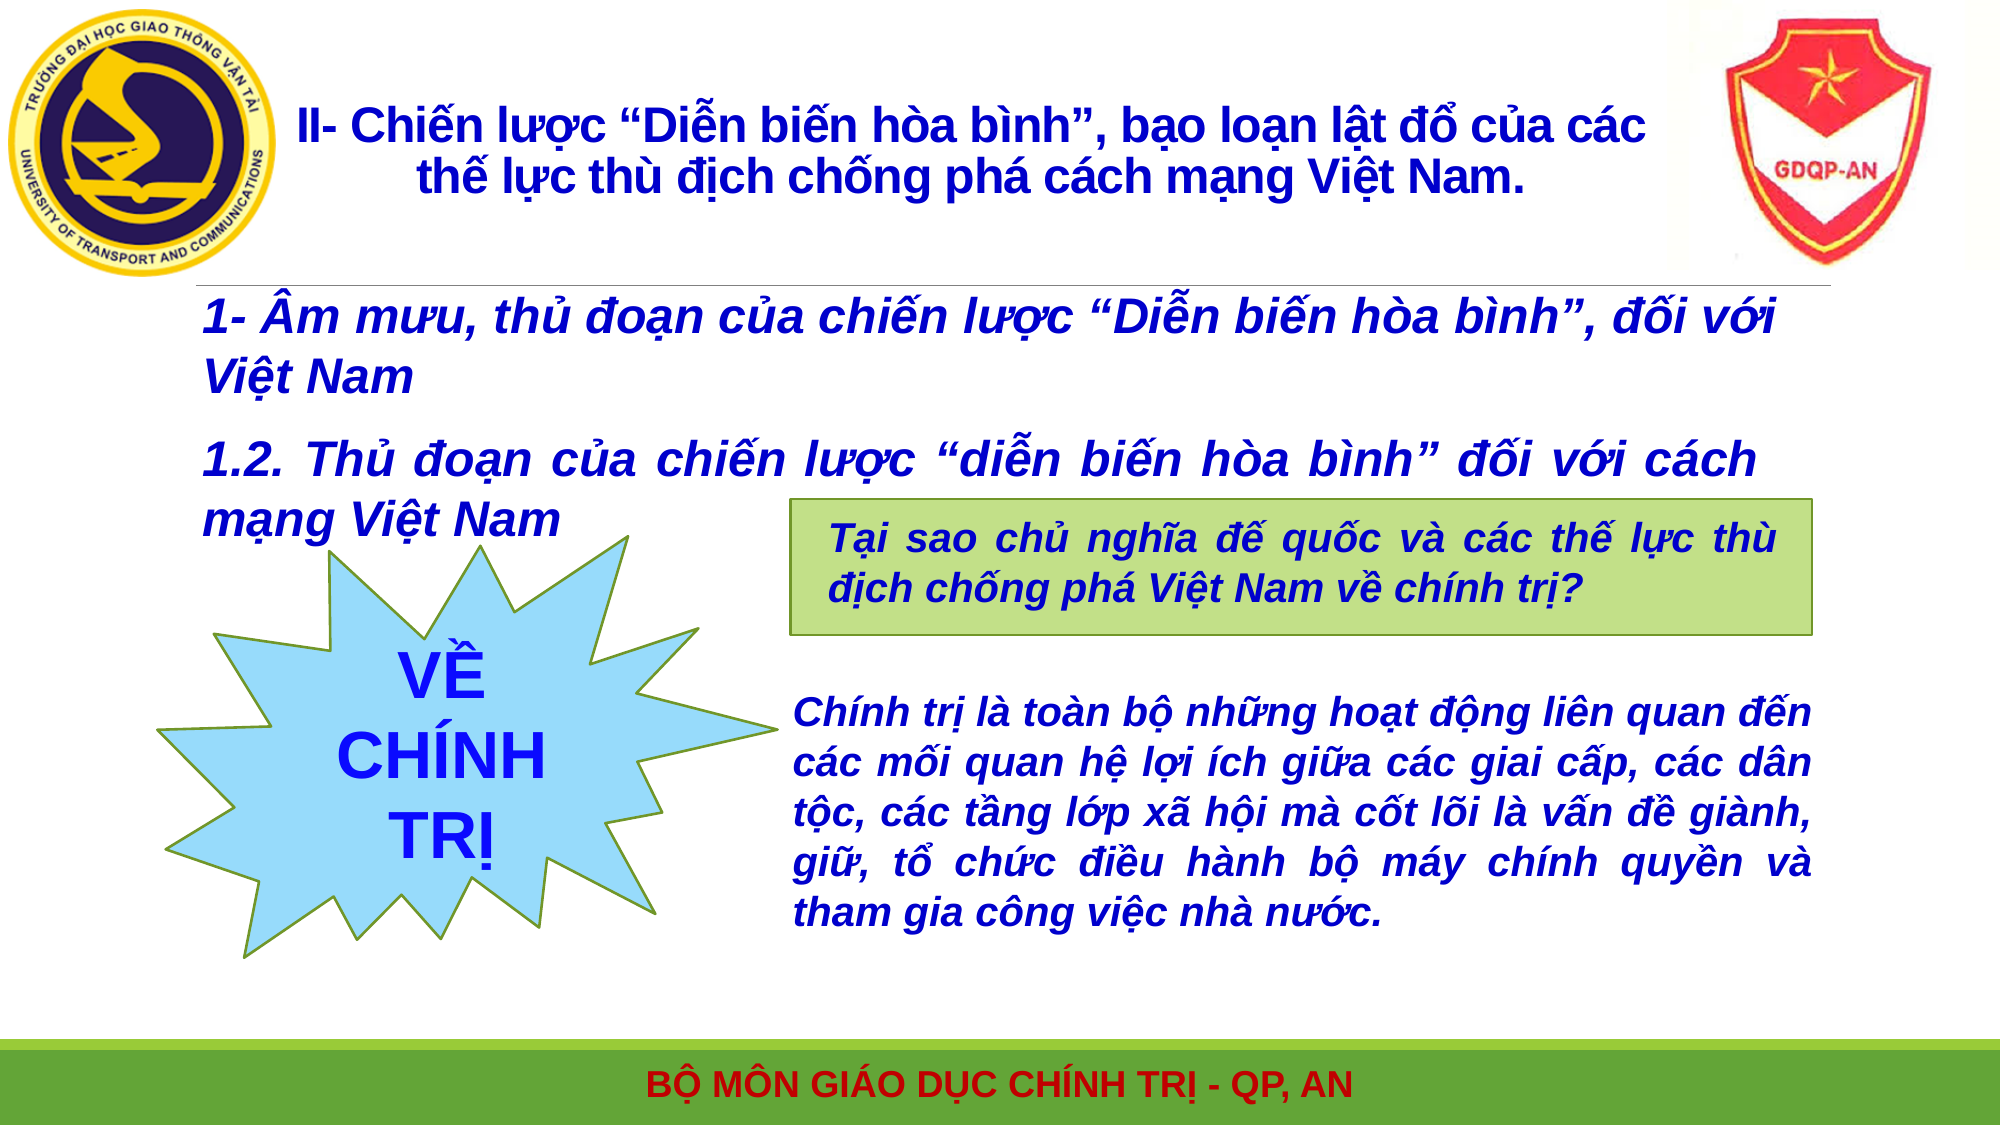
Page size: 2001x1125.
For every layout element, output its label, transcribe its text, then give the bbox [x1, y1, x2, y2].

text_box VỀ CHÍNH TRỊ [273, 624, 611, 879]
picture [1666, 0, 2000, 271]
text_box [327, 549, 410, 624]
text_box [156, 632, 547, 959]
text_box [789, 498, 1813, 636]
text_box 1- Âm mưu, thủ đoạn của chiến lược “Diễn biến hòa bình”, đối với Việt Nam [187, 276, 1822, 412]
text_box Tại sao chủ nghĩa đế quốc và các thế lực thù địch chống phá Việt Nam về chính trị? [813, 503, 1793, 619]
title II- Chiến lược “Diễn biến hòa bình”, bạo loạn lật đổ của các thế lực thù địch chống phá cách mạng Việt Nam. [284, 28, 1663, 211]
picture [8, 9, 277, 277]
text_box BỘ MÔN GIÁO DỤC CHÍNH TRỊ - QP, AN [630, 1052, 1370, 1113]
text_box [431, 535, 630, 624]
text_box Chính trị là toàn bộ những hoạt động liên quan đến các mối quan hệ lợi ích giữa các giai cấp, các dân tộc, các tầng lớp xã hội mà cốt lõi là vấn đề giành, giữ, tổ chức điều hành bộ máy chính quyền và tham gia công việc nhà nước. [777, 676, 1828, 942]
text_box [611, 627, 777, 824]
text_box 1.2. Thủ đoạn của chiến lược “diễn biến hòa bình” đối với cách mạng Việt Nam [187, 419, 1774, 554]
text_box [585, 830, 657, 916]
